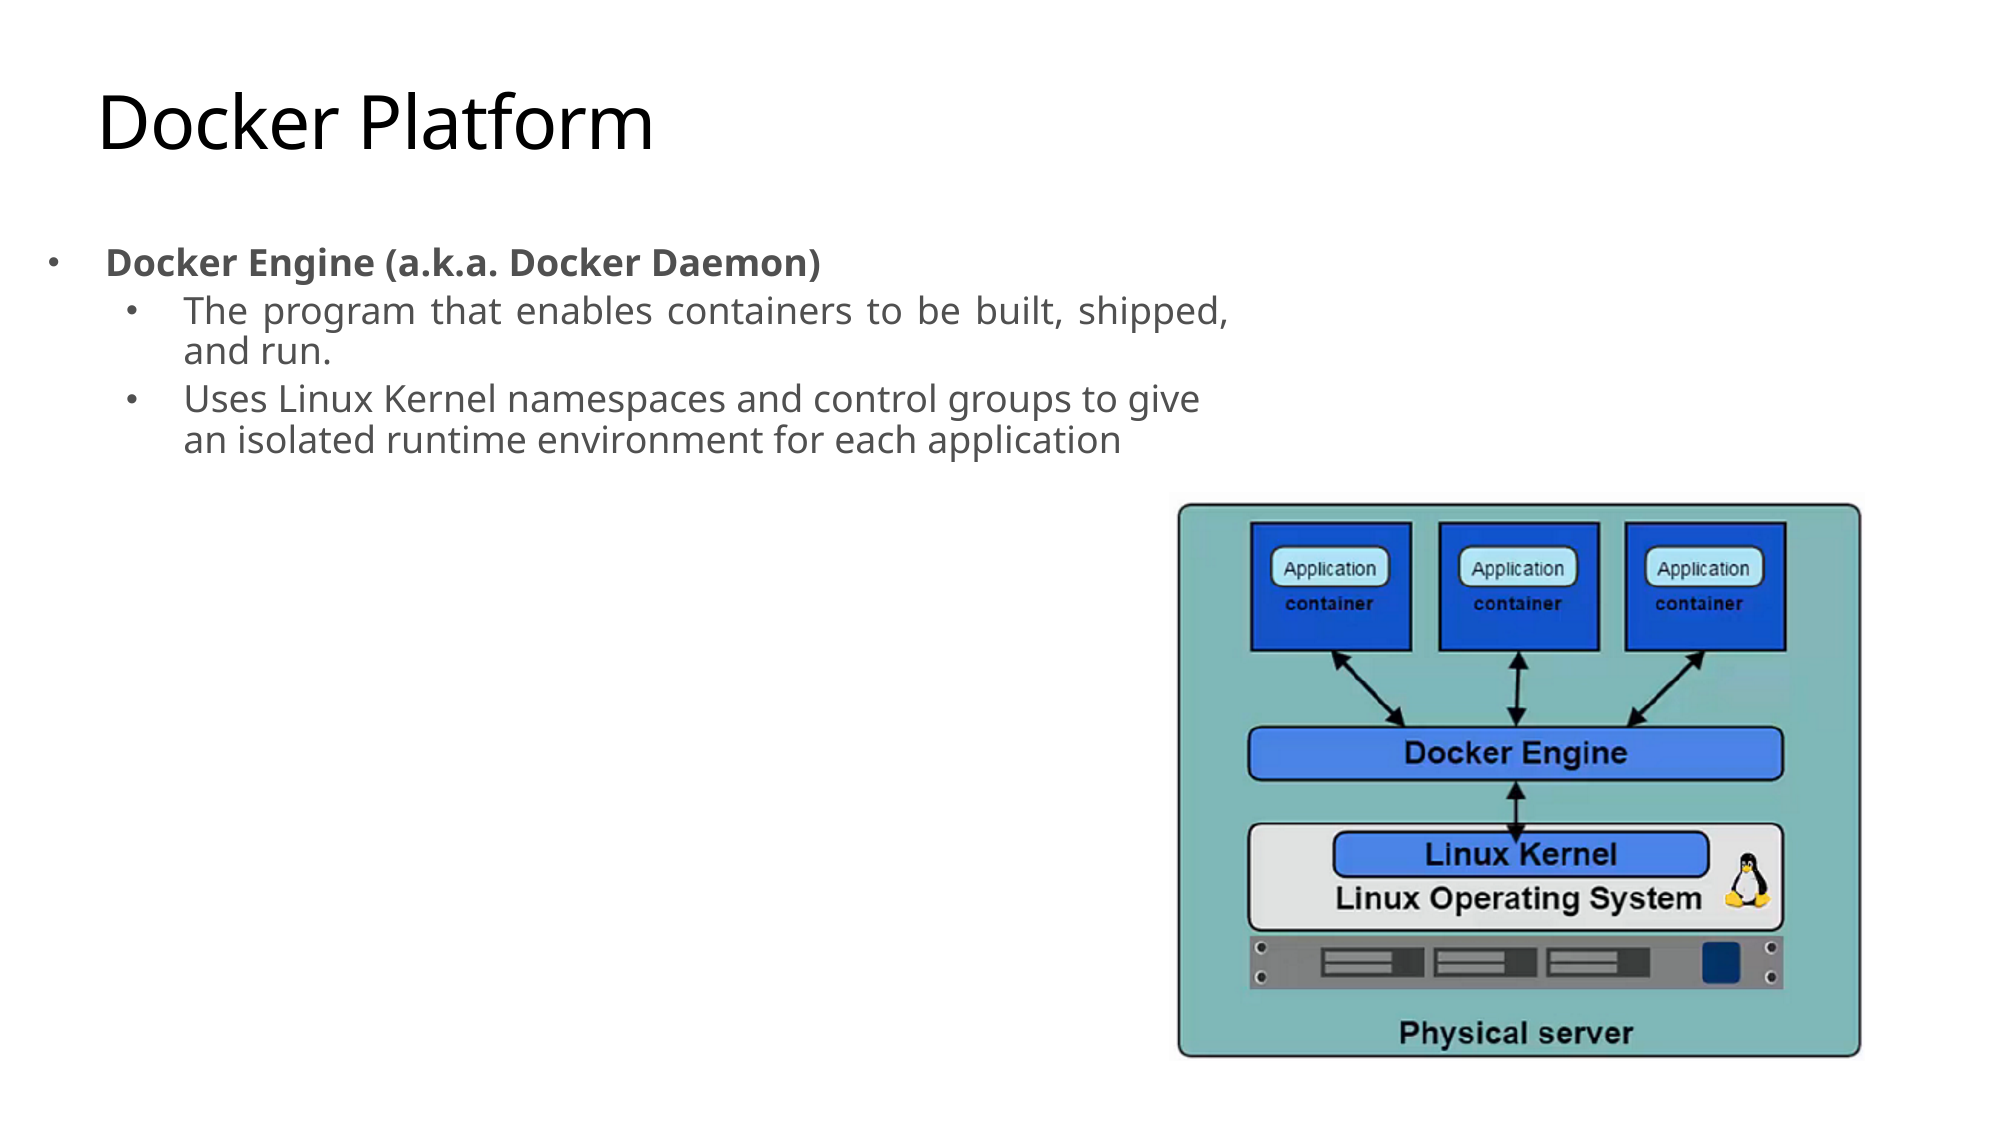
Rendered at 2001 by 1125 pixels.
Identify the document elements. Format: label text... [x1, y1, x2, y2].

picture [1168, 491, 1865, 1061]
title Docker Platform [96, 75, 1904, 257]
text_box Docker Engine (a.k.a. Docker Daemon) The program that enables containers to be built, shipped, and run. Uses Linux Kernel namespaces and control groups to give an isolated runtime environment for each application [17, 219, 1261, 486]
